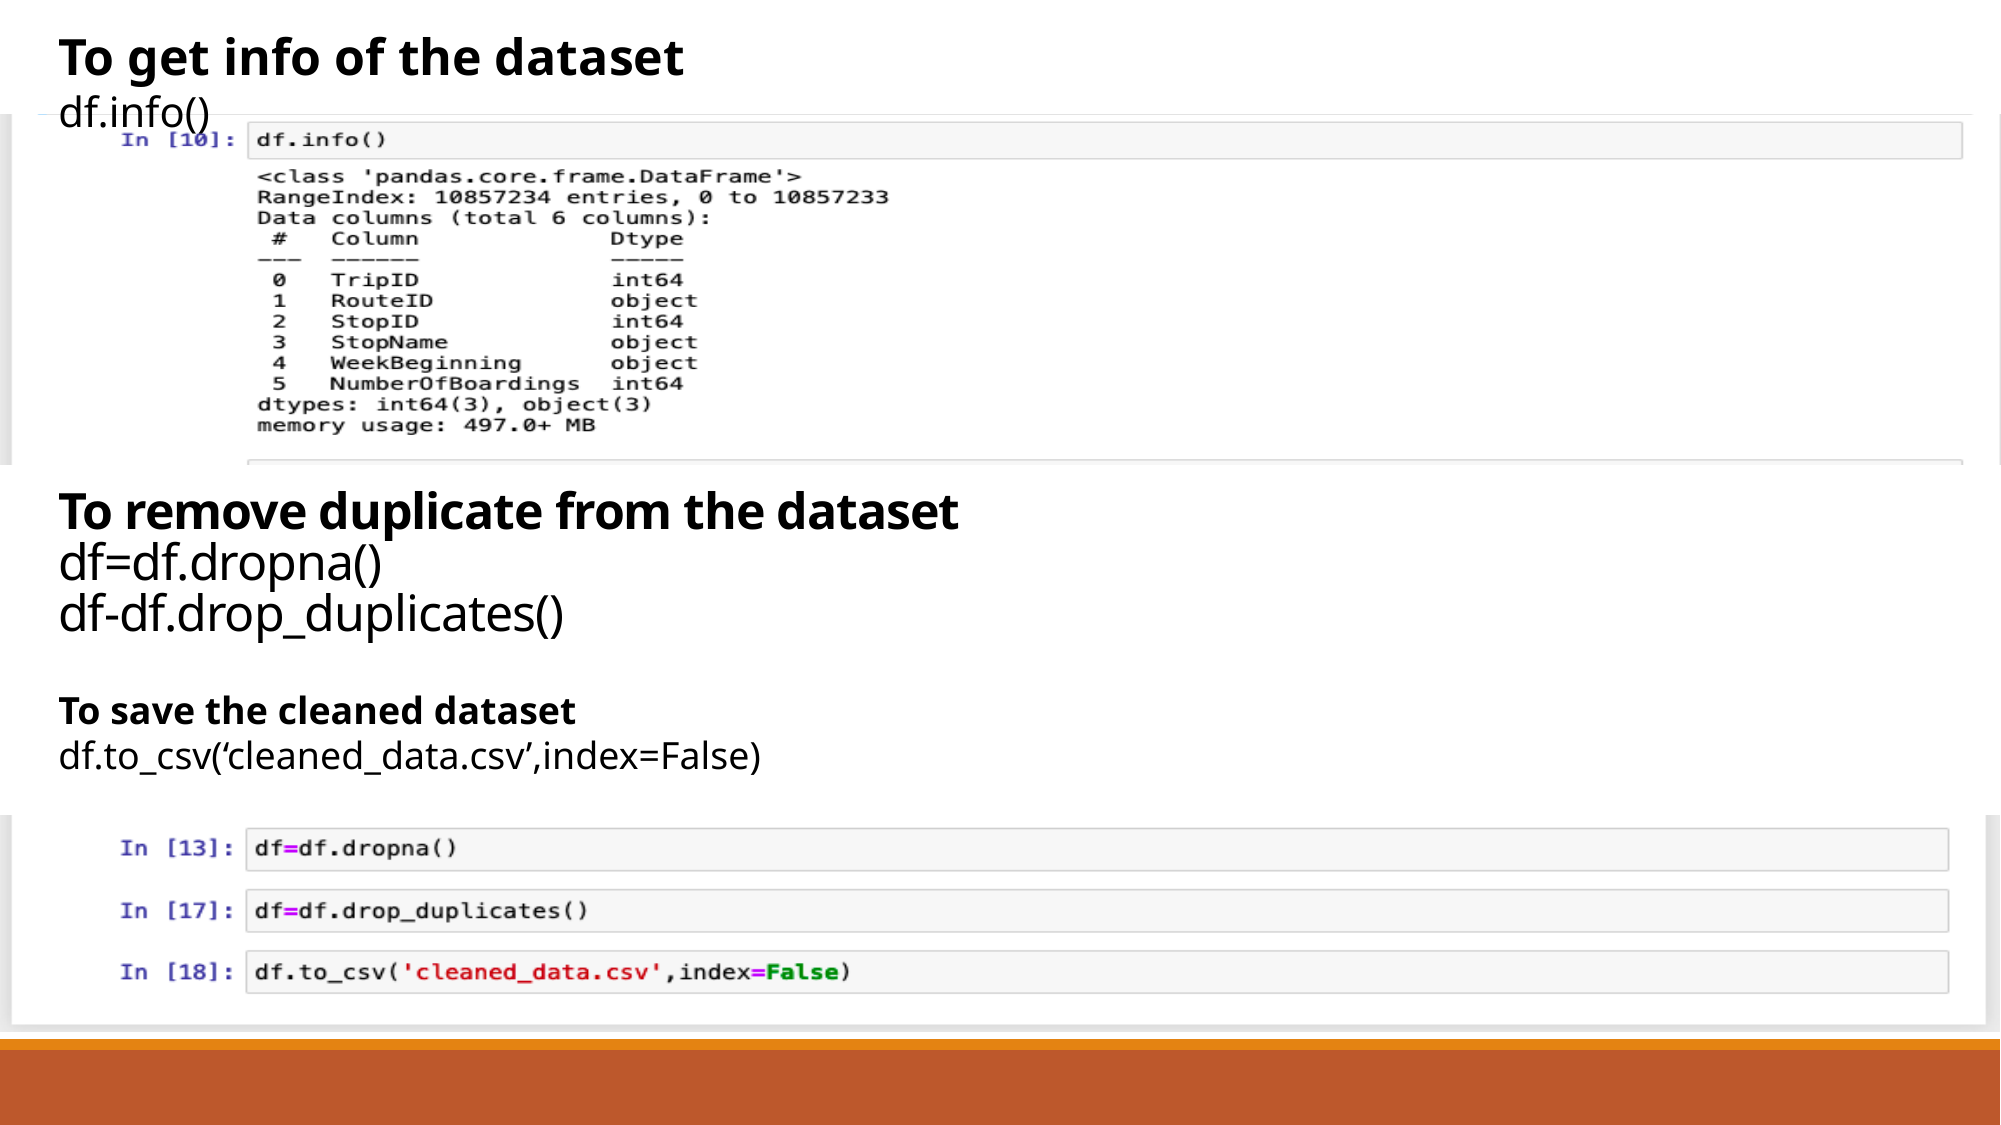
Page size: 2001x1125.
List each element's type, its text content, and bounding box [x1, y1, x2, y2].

picture [0, 815, 2000, 1032]
picture [0, 114, 2001, 465]
title To remove duplicate from the dataset df=df.dropna() df-df.drop_duplicates() [42, 465, 1769, 710]
text_box To save the cleaned dataset df.to_csv(‘cleaned_data.csv’,index=False) [43, 679, 937, 785]
text_box To get info of the dataset df.info() [43, 18, 787, 114]
